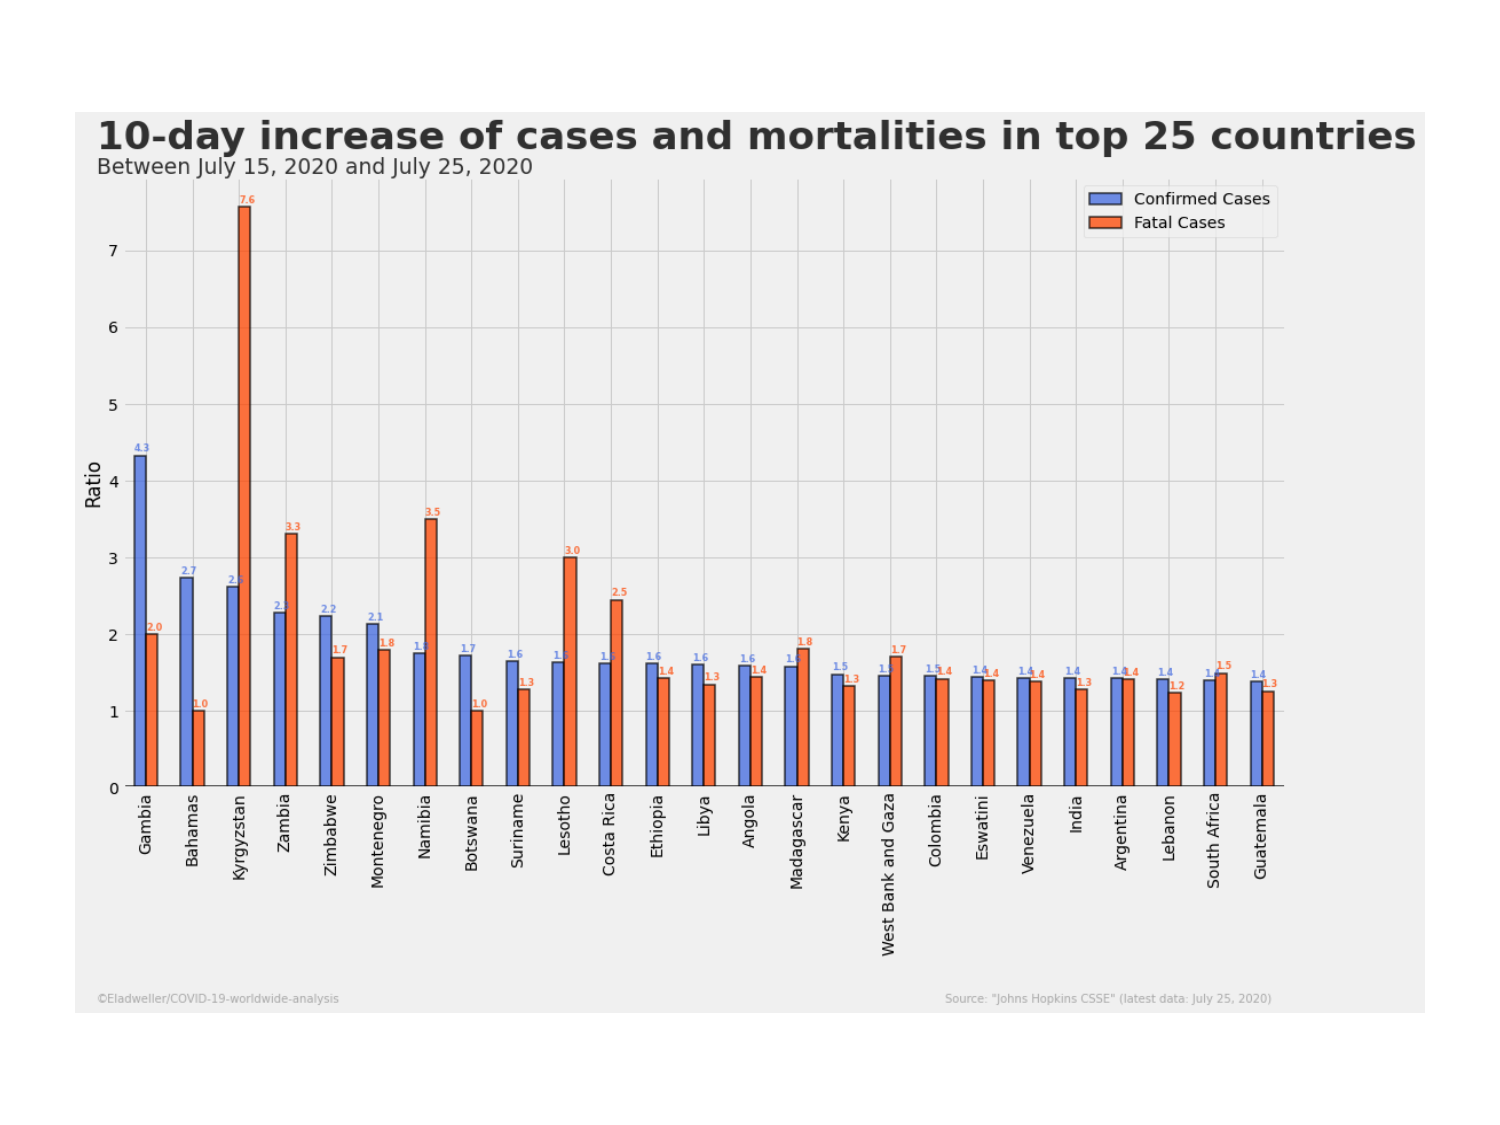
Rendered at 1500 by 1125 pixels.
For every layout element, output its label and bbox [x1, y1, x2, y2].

picture [74, 112, 1426, 1013]
